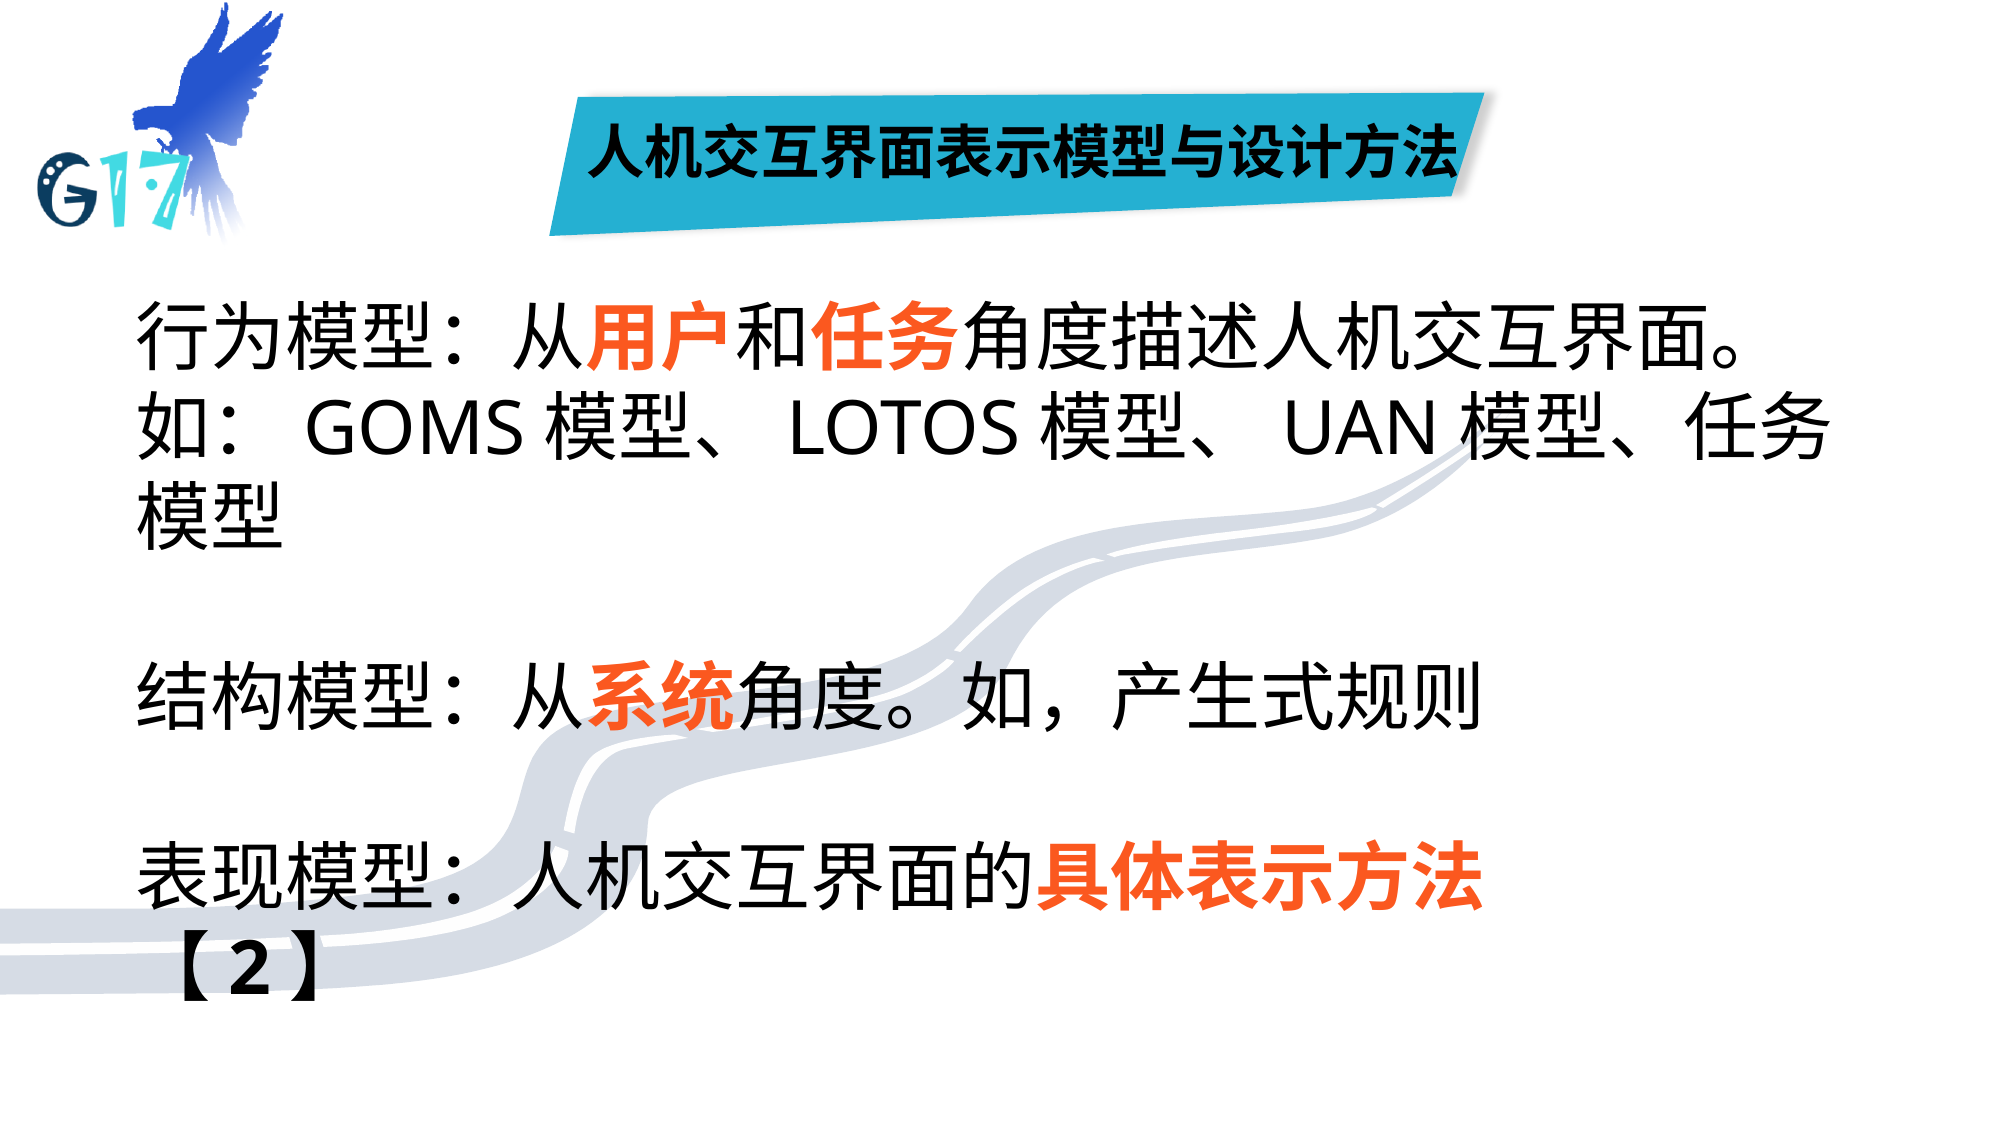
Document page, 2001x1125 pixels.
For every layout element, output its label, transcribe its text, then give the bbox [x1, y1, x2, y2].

picture [0, 0, 286, 250]
text_box 人机交互界面表示模型与设计方法 [571, 108, 1476, 193]
text_box 行为模型：从用户和任务角度描述人机交互界面。 如：GOMS模型、LOTOS模型、UAN模型、任务模型 结构模型：从系统角度。如，产生式规则 表现模型：人机交互界面的具体表示方法 【2】 [120, 281, 1917, 1017]
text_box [0, 392, 1525, 995]
